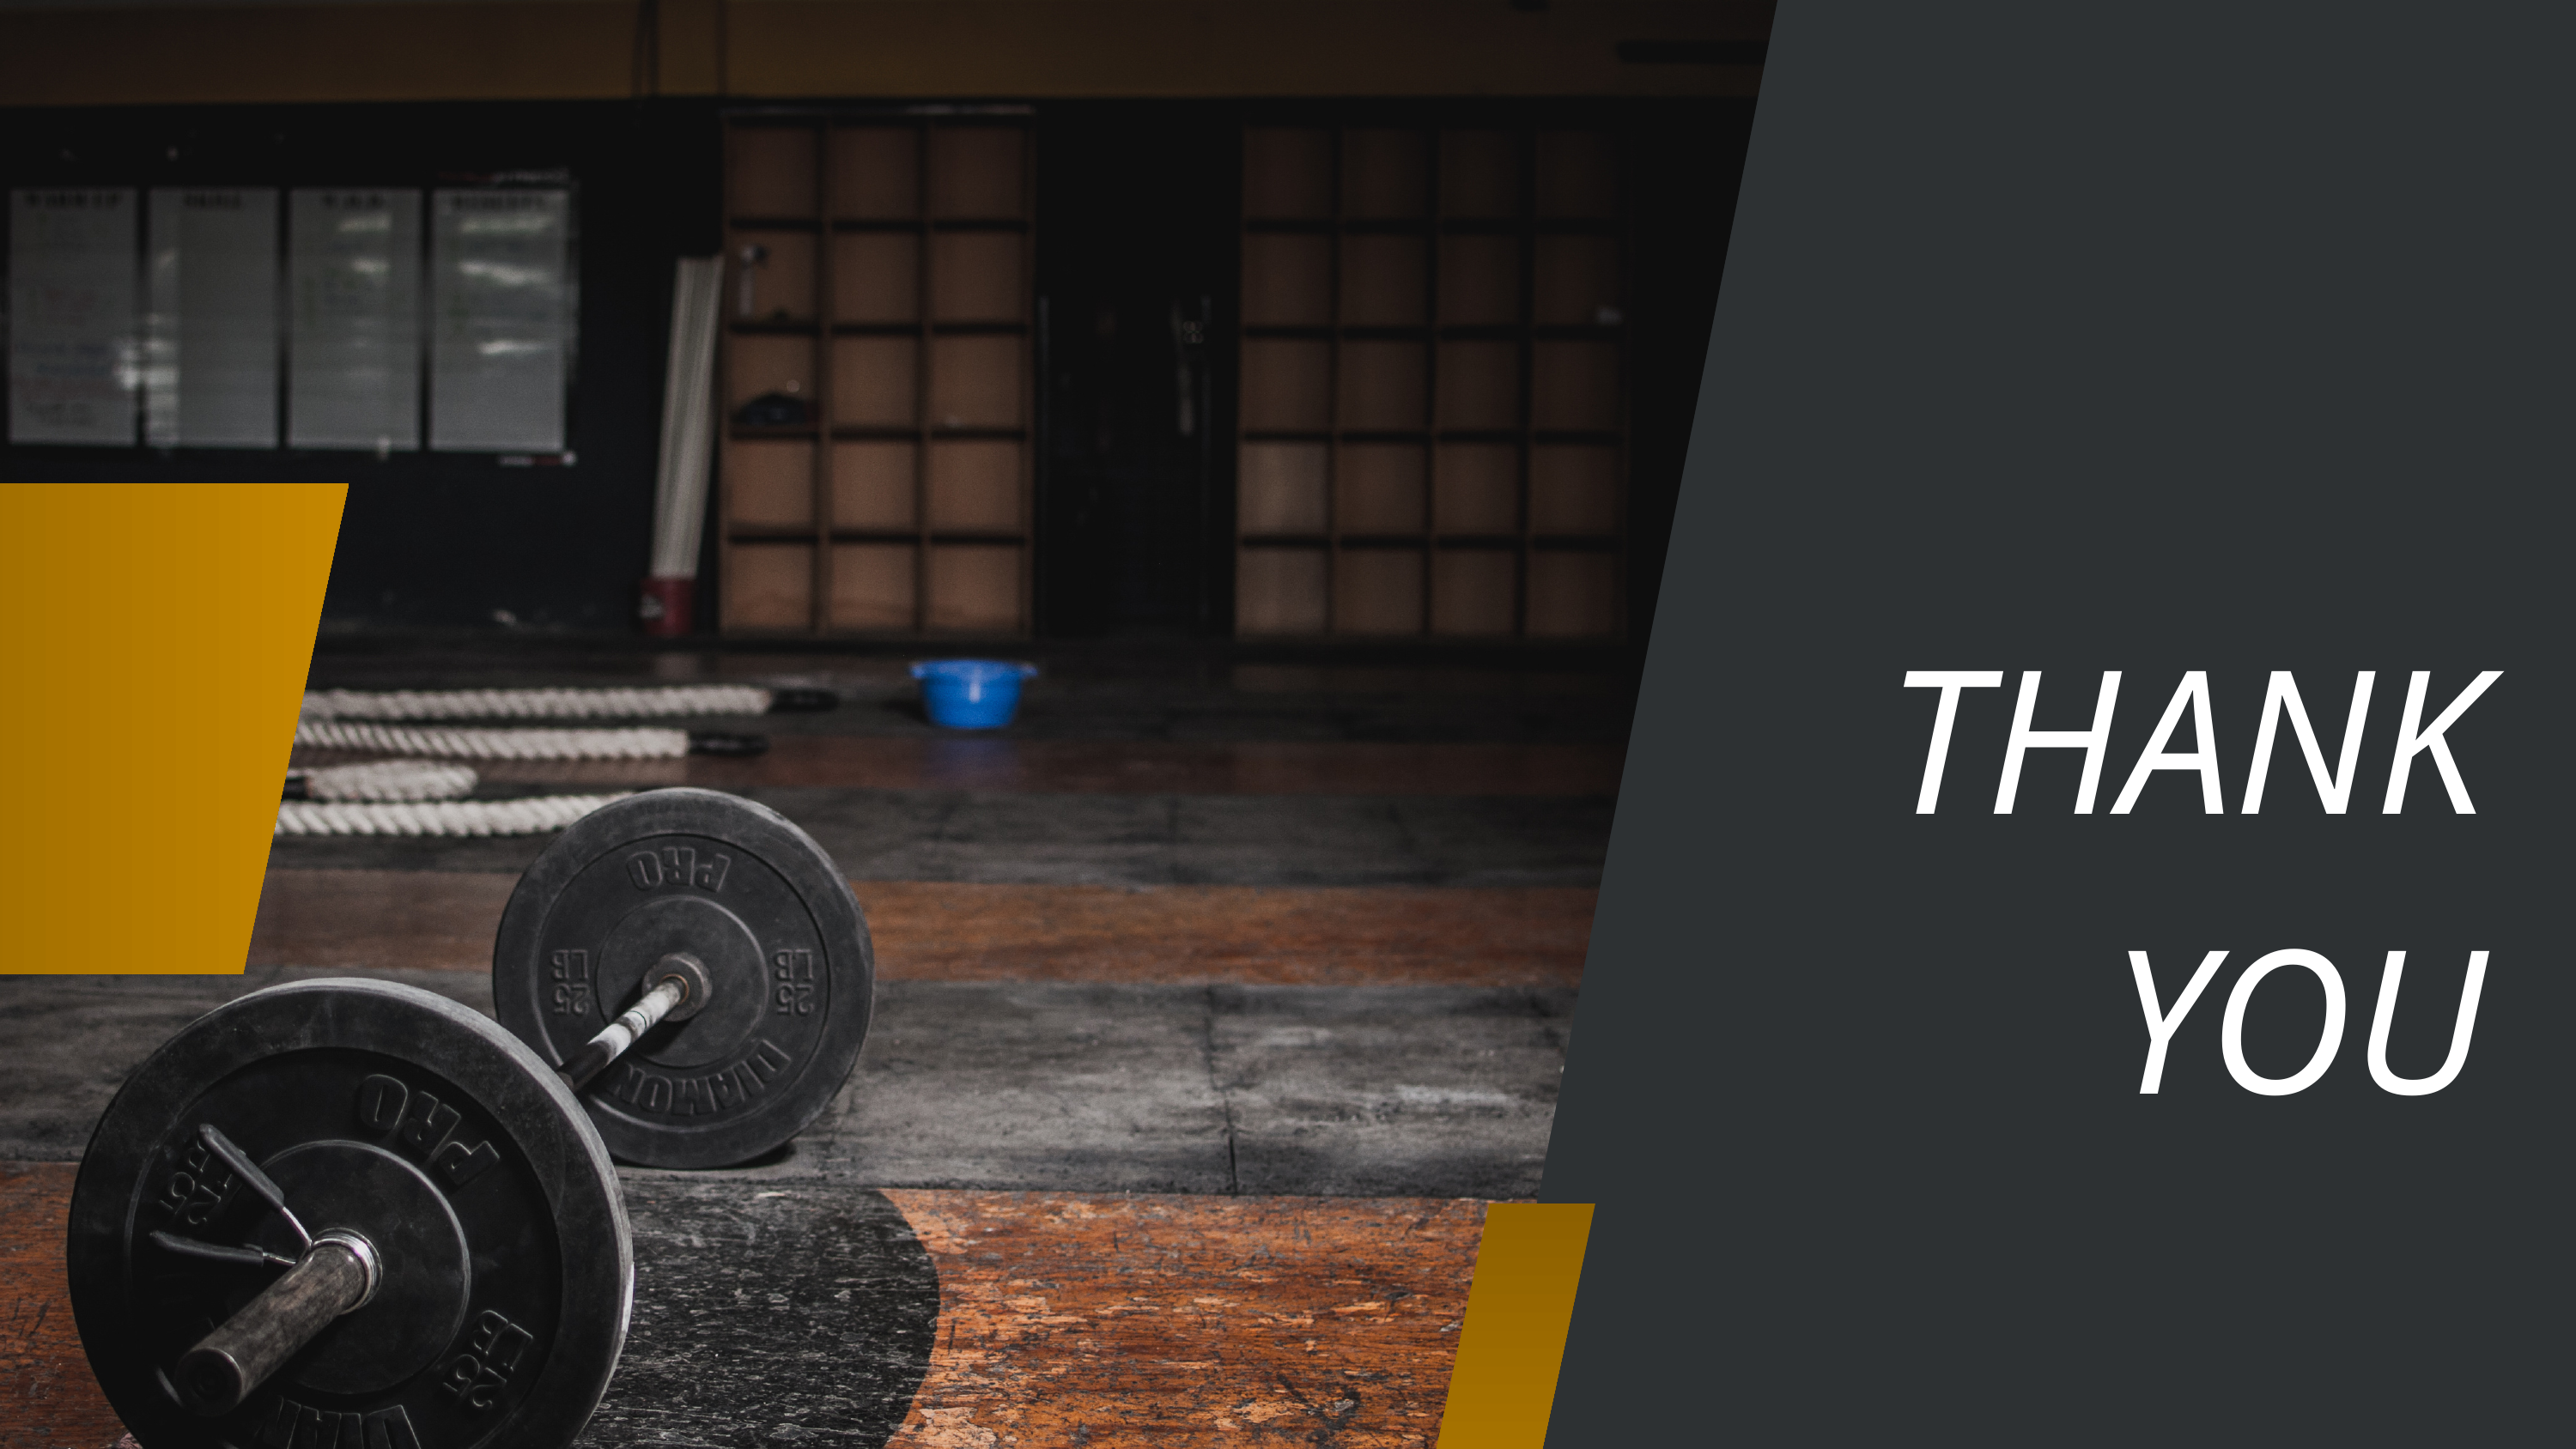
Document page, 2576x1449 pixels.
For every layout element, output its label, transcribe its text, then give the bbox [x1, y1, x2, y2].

text_box THANK YOU [1789, 574, 2488, 1135]
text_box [0, 482, 349, 975]
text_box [0, 0, 1783, 1449]
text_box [1383, 1203, 1596, 1449]
